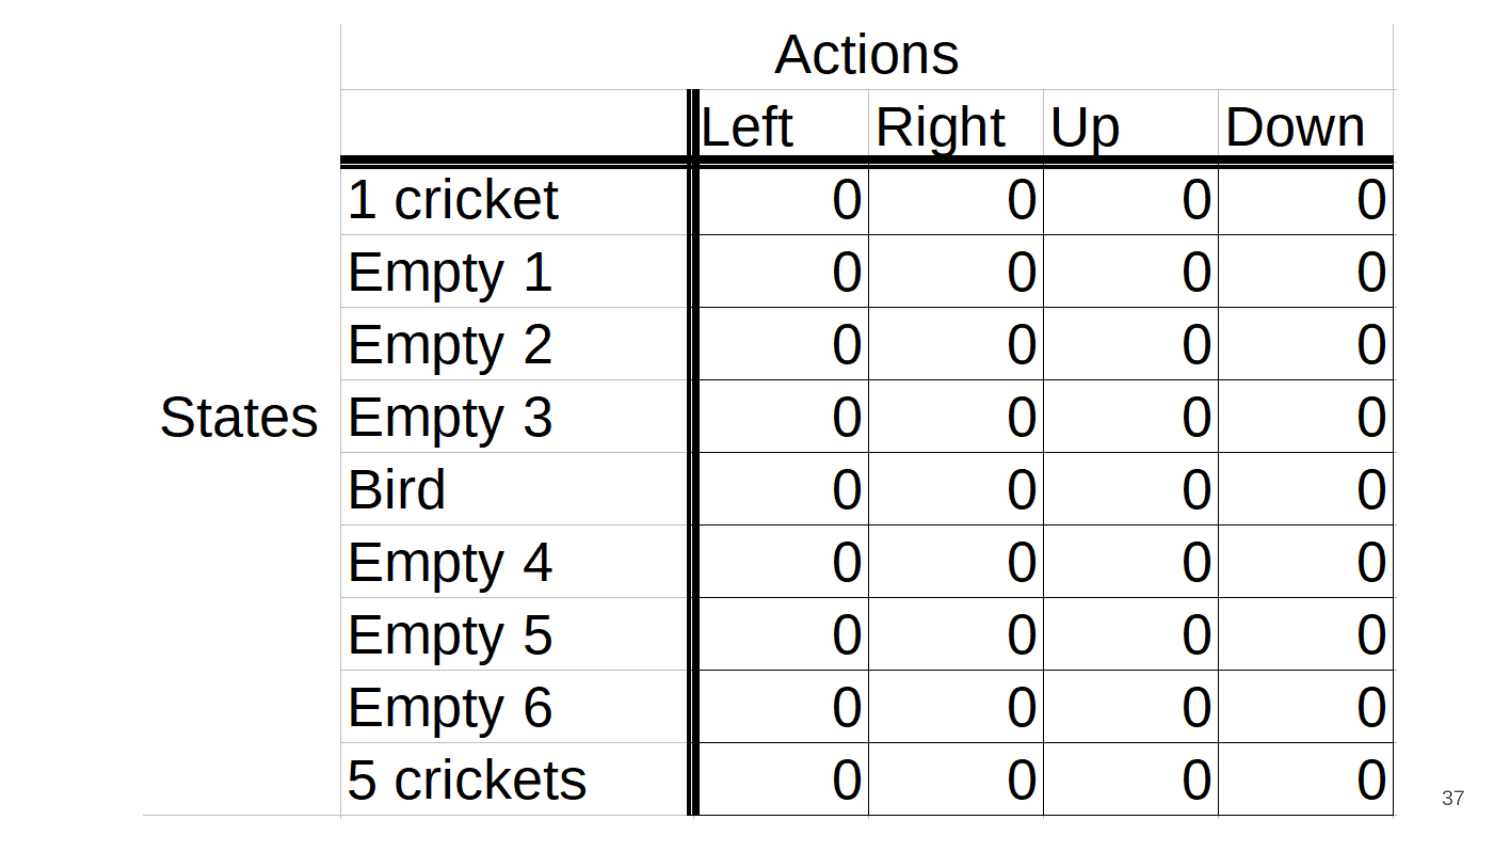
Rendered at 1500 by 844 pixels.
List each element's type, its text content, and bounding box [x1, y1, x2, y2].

picture [142, 24, 1397, 819]
slide_number ‹#› [1389, 764, 1480, 830]
